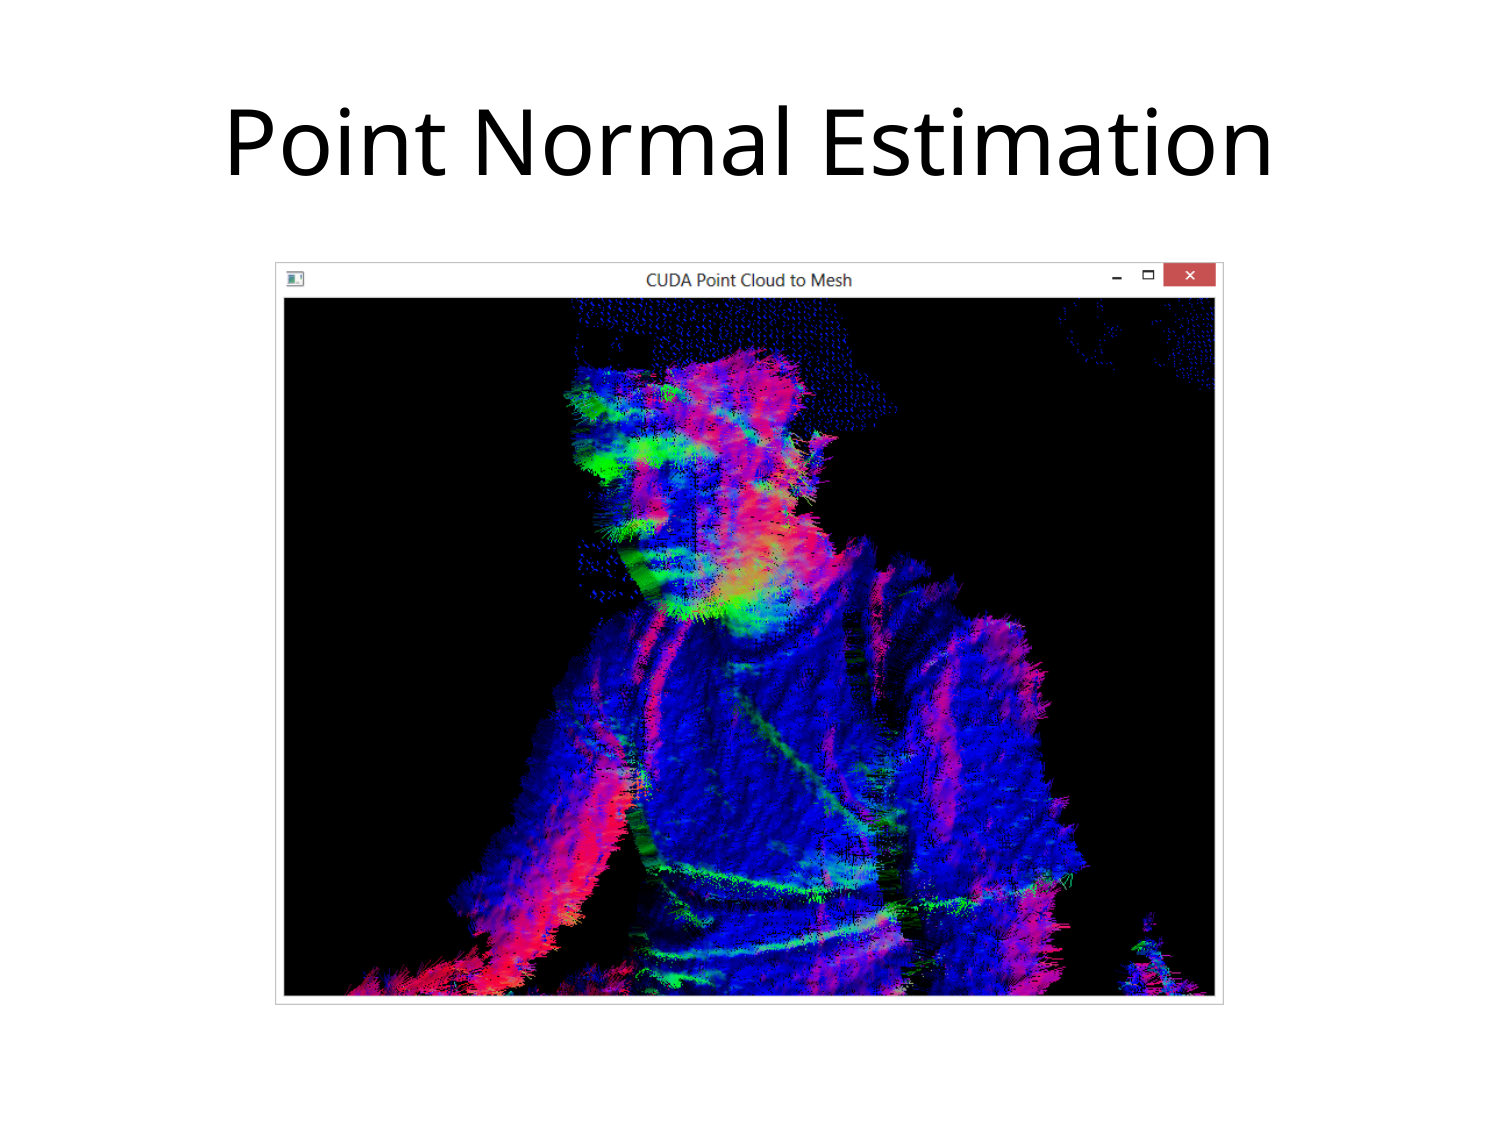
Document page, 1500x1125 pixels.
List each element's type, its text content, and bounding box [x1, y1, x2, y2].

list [74, 262, 1426, 1006]
title Point Normal Estimation [75, 45, 1425, 233]
